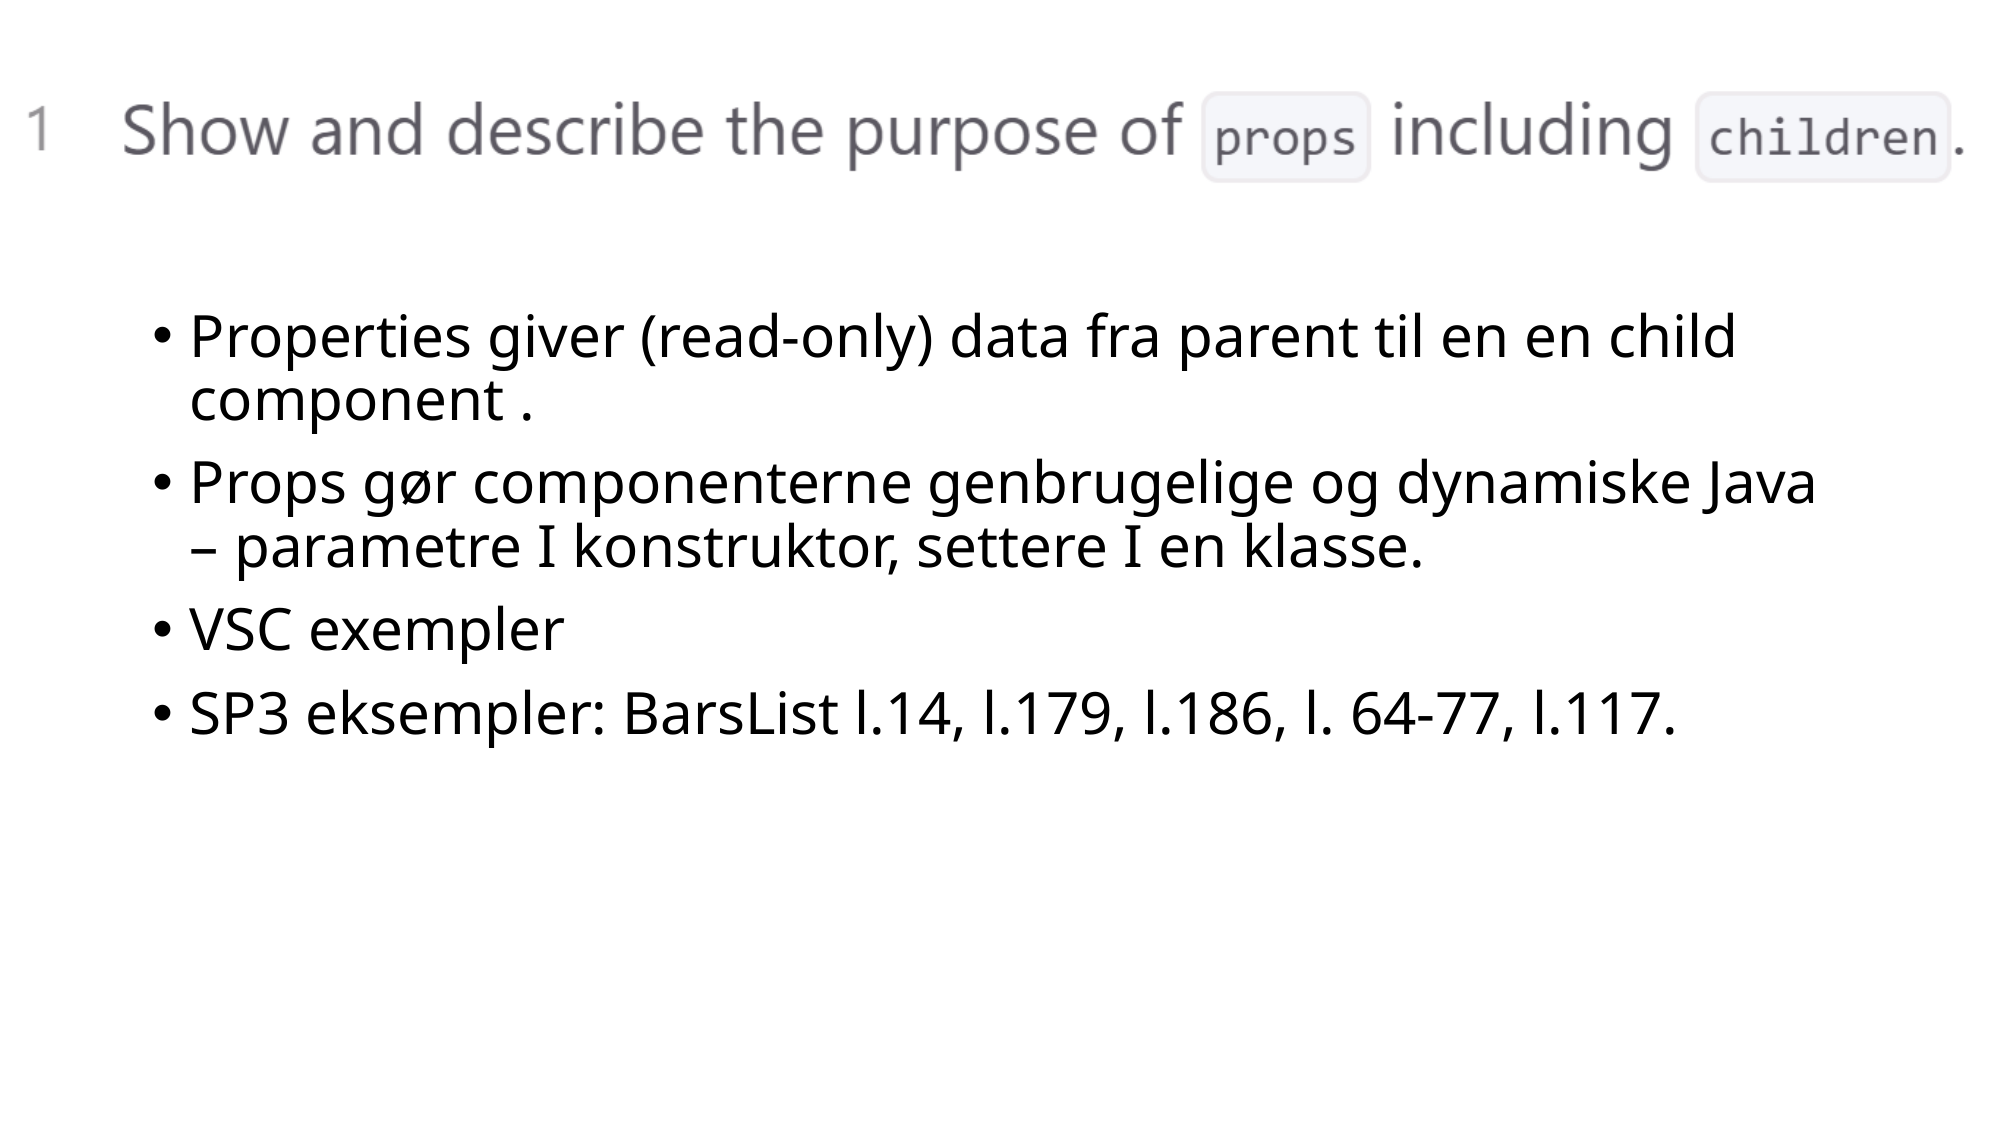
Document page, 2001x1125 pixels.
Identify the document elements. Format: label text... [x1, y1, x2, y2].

list Properties giver (read-only) data fra parent til en en child component . Props gør componenterne genbrugelige og dynamiske Java – parametre I konstruktor, settere I en klasse. VSC exempler SP3 eksempler: BarsList l.14, l.179, l.186, l. 64-77, l.117. [137, 299, 1863, 1014]
picture [0, 59, 2000, 215]
